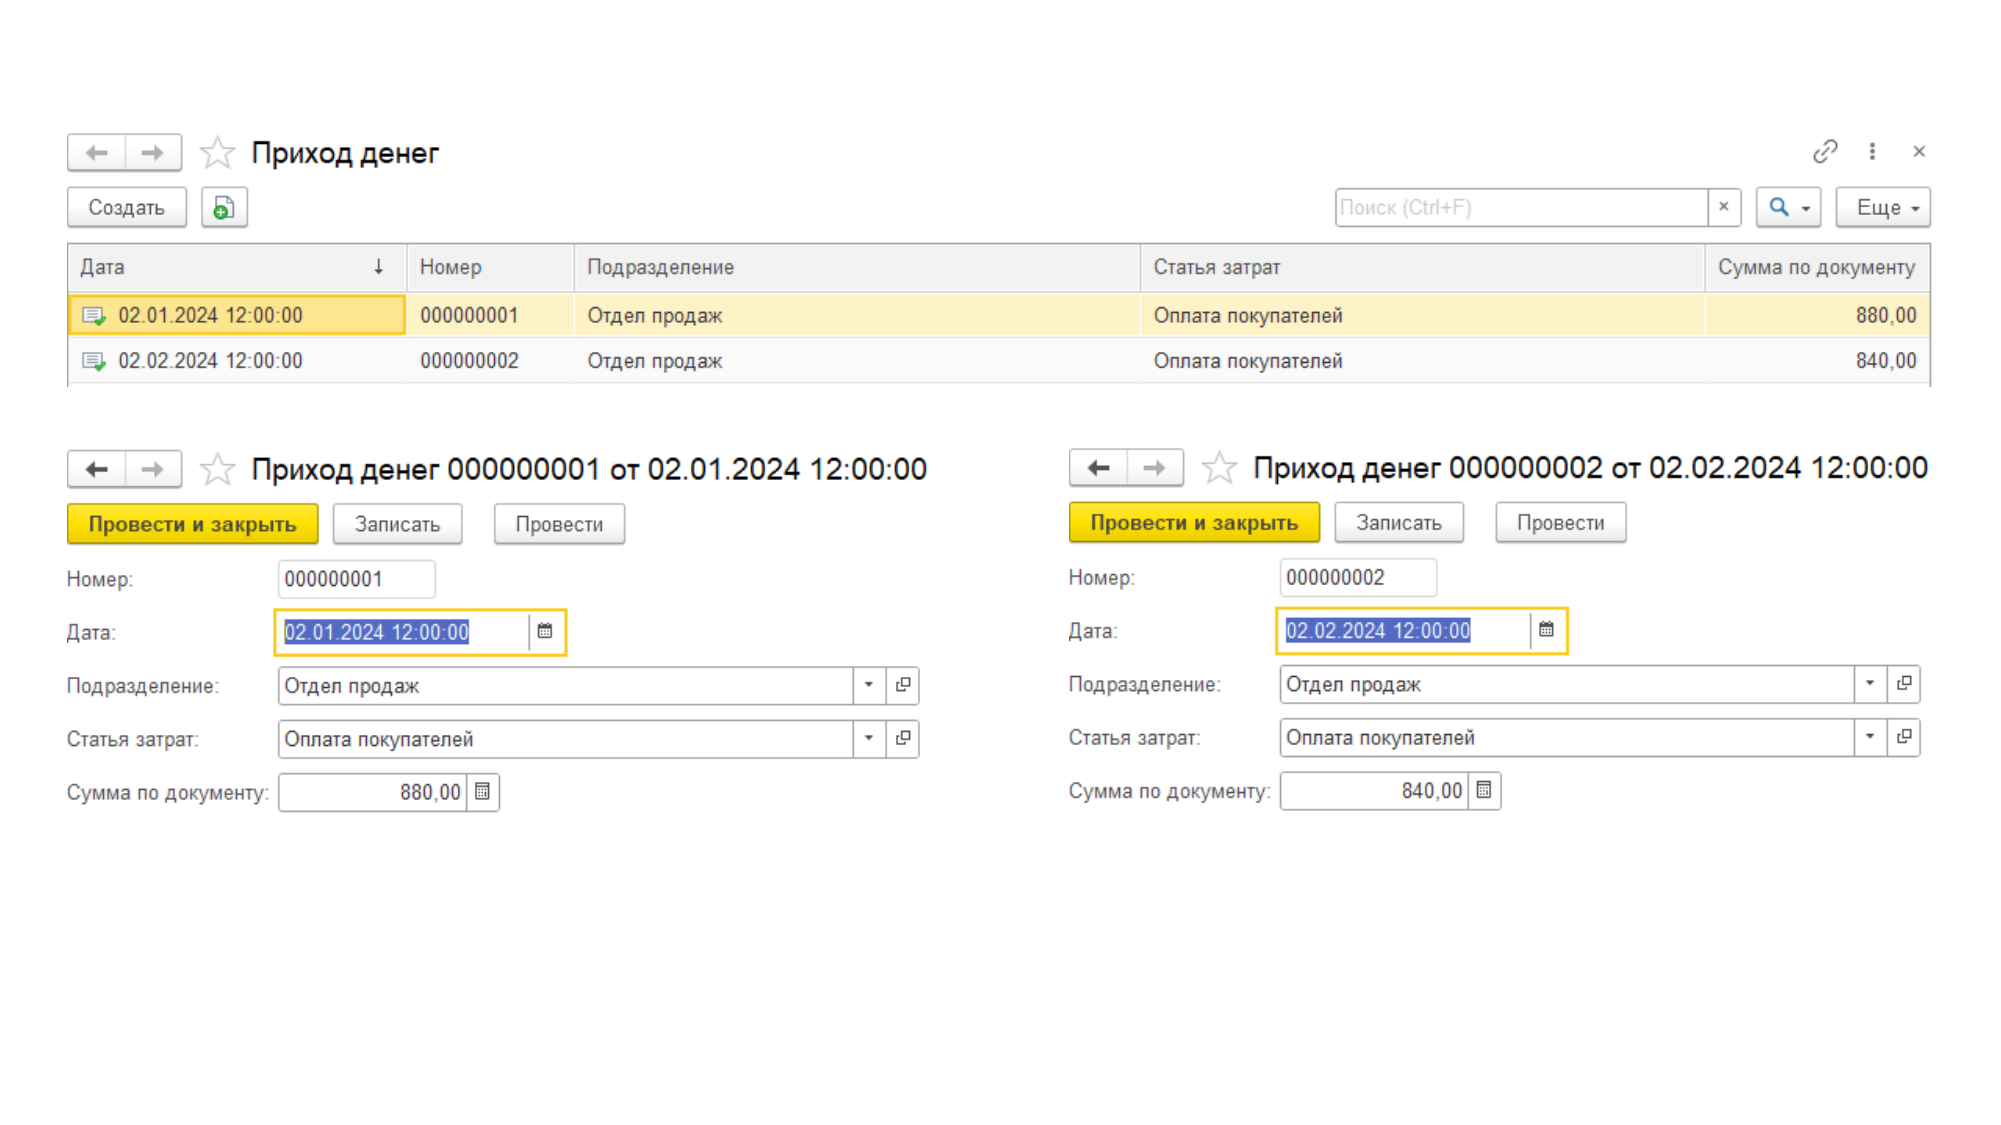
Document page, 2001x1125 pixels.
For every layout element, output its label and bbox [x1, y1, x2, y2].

picture [67, 447, 931, 814]
picture [1069, 447, 1929, 814]
picture [67, 132, 1933, 387]
